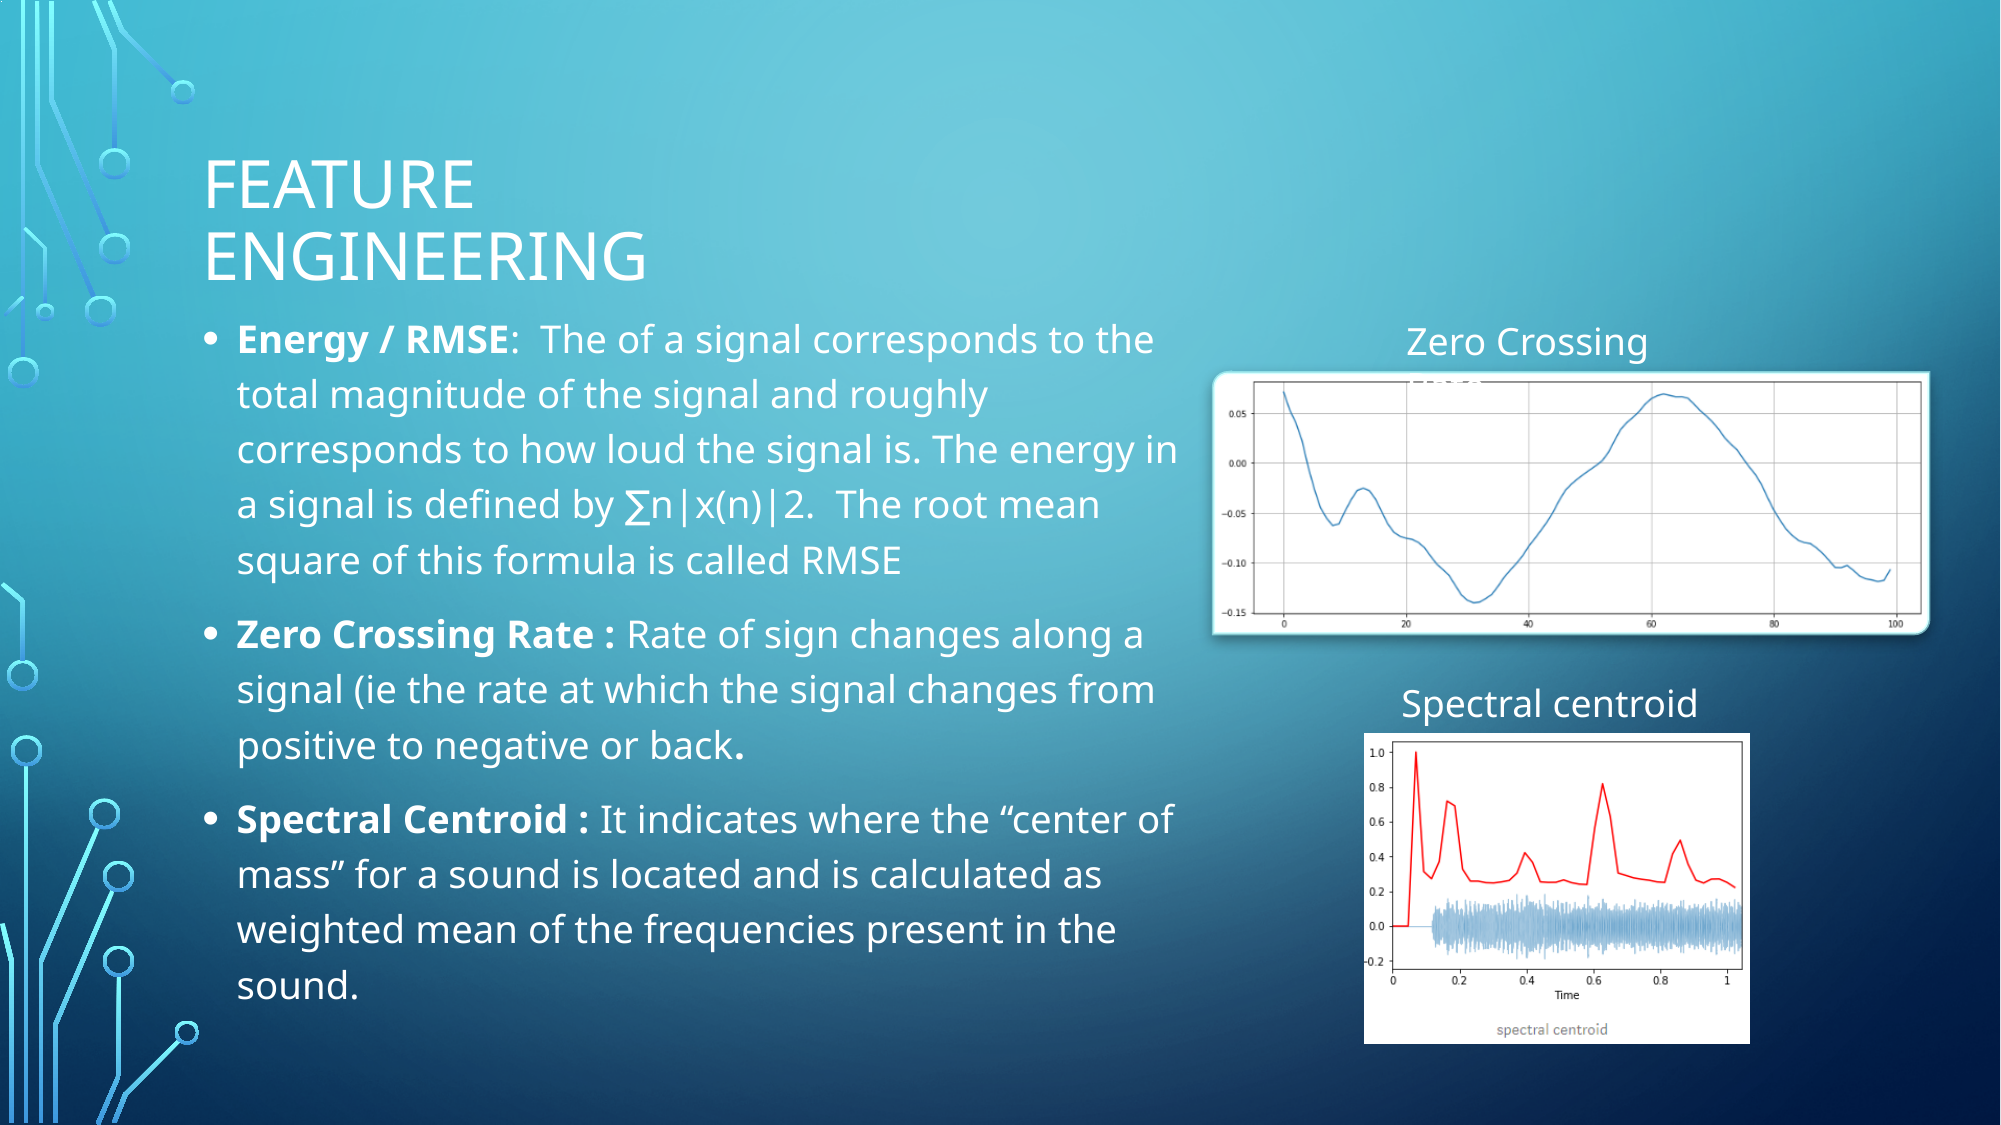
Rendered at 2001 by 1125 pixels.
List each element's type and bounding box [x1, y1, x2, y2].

picture [201, 0, 2000, 1125]
text_box [0, 0, 201, 1125]
